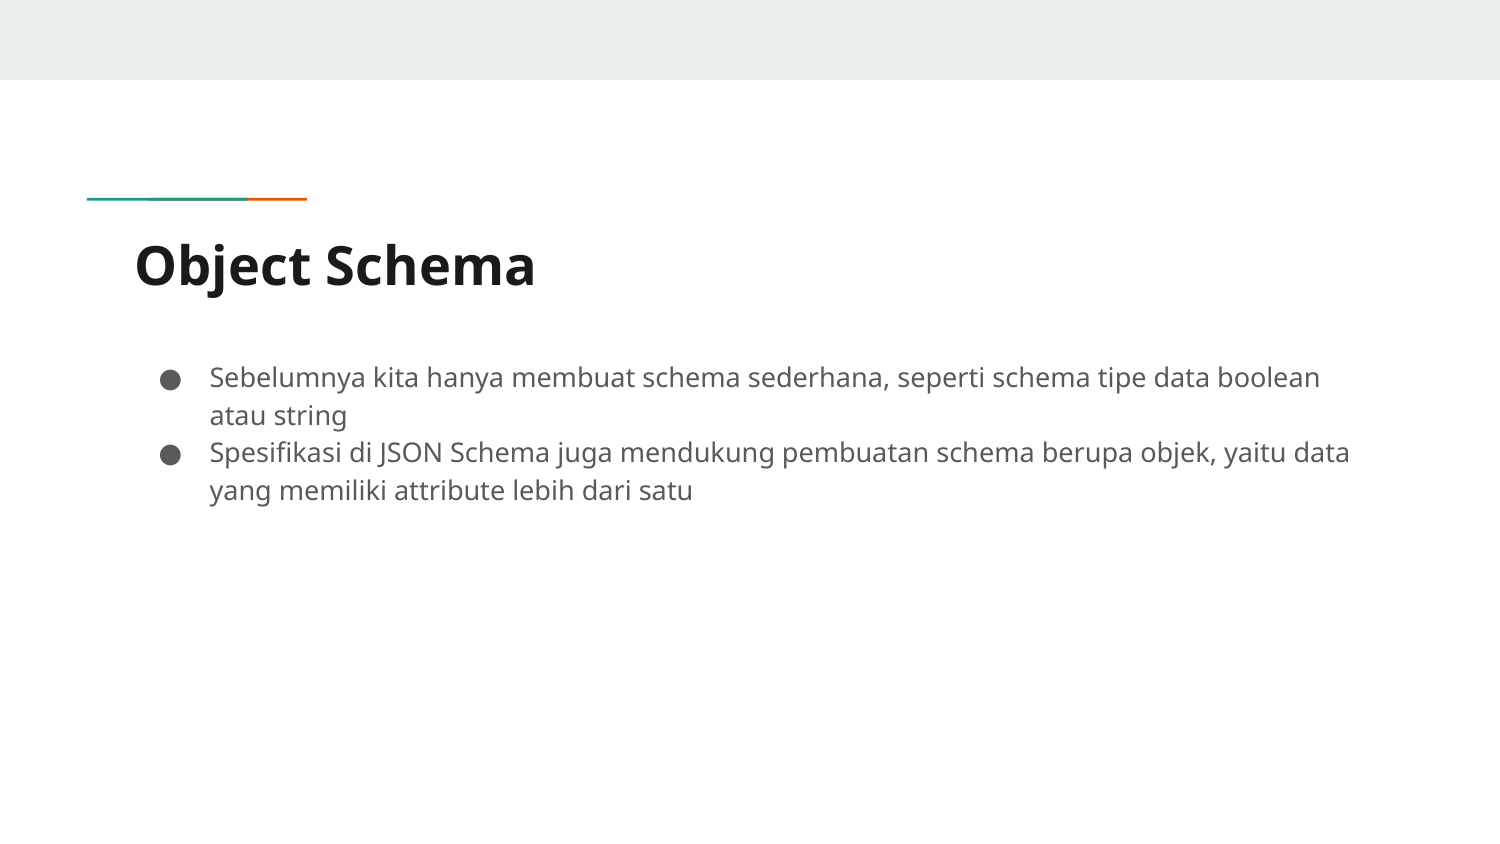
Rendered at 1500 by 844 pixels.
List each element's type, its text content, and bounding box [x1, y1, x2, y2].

title Object Schema [119, 216, 1381, 305]
list Sebelumnya kita hanya membuat schema sederhana, seperti schema tipe data boolean atau string Spesifikasi di JSON Schema juga mendukung pembuatan schema berupa objek, yaitu data yang memiliki attribute lebih dari satu [119, 341, 1381, 712]
